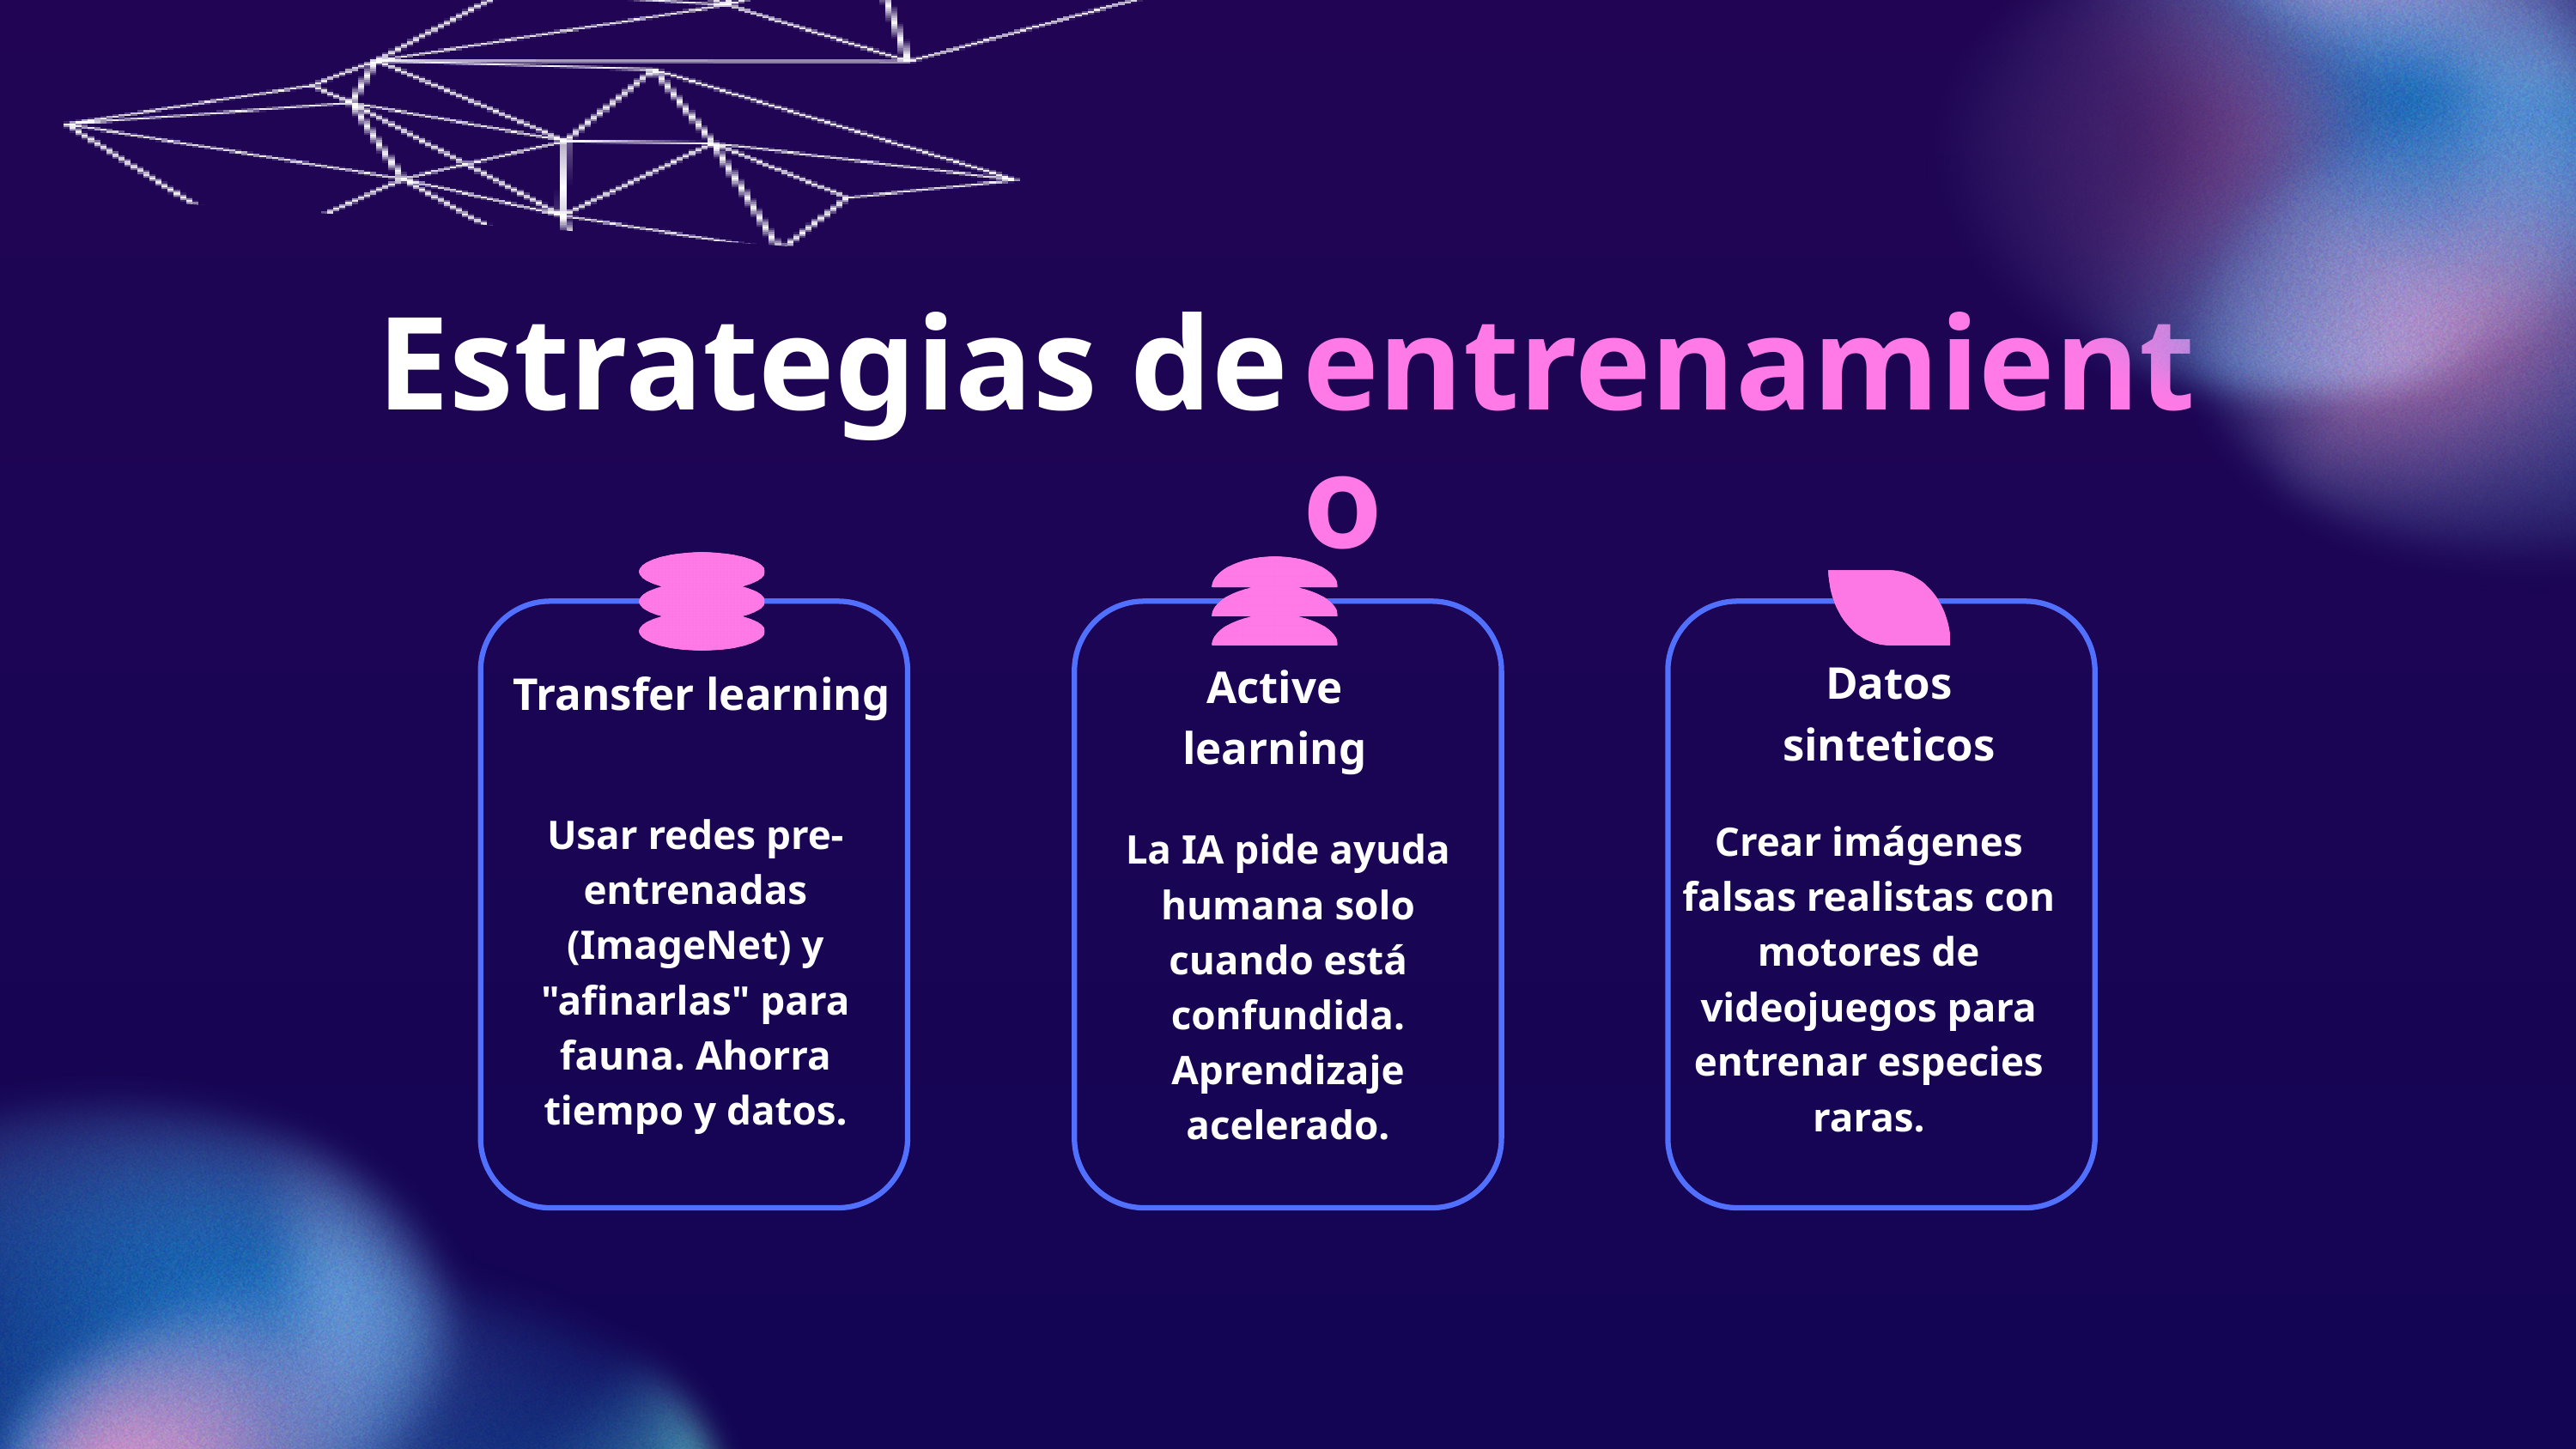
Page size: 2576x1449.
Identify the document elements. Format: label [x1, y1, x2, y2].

text_box [1073, 601, 1502, 1209]
text_box [0, 1066, 747, 1449]
text_box [1828, 570, 1951, 599]
text_box [358, 300, 2231, 455]
text_box [480, 601, 908, 1209]
text_box [1668, 601, 2095, 1209]
text_box [9, 0, 1353, 285]
text_box [1915, 0, 2576, 593]
text_box [638, 552, 765, 599]
text_box [1212, 556, 1338, 599]
